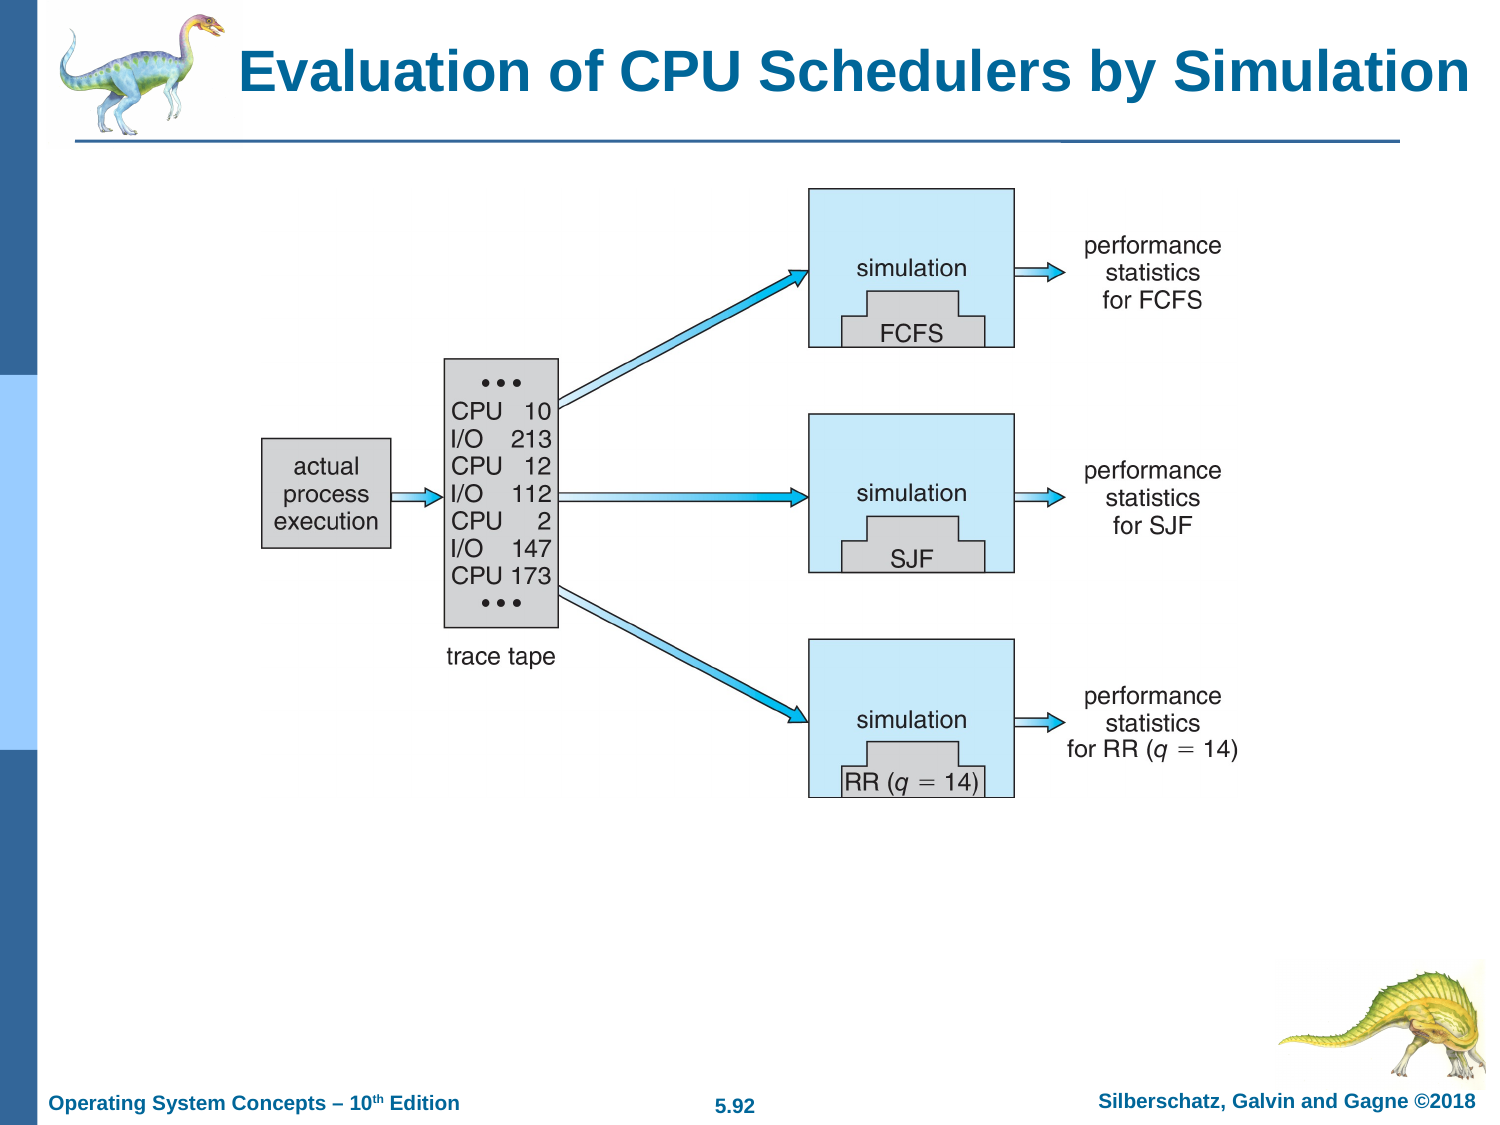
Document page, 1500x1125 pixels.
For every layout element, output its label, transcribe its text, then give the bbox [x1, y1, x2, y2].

picture [46, 0, 243, 149]
title Evaluation of CPU Schedulers by Simulation [211, 16, 1499, 112]
picture [261, 188, 1239, 798]
picture [1275, 959, 1486, 1090]
